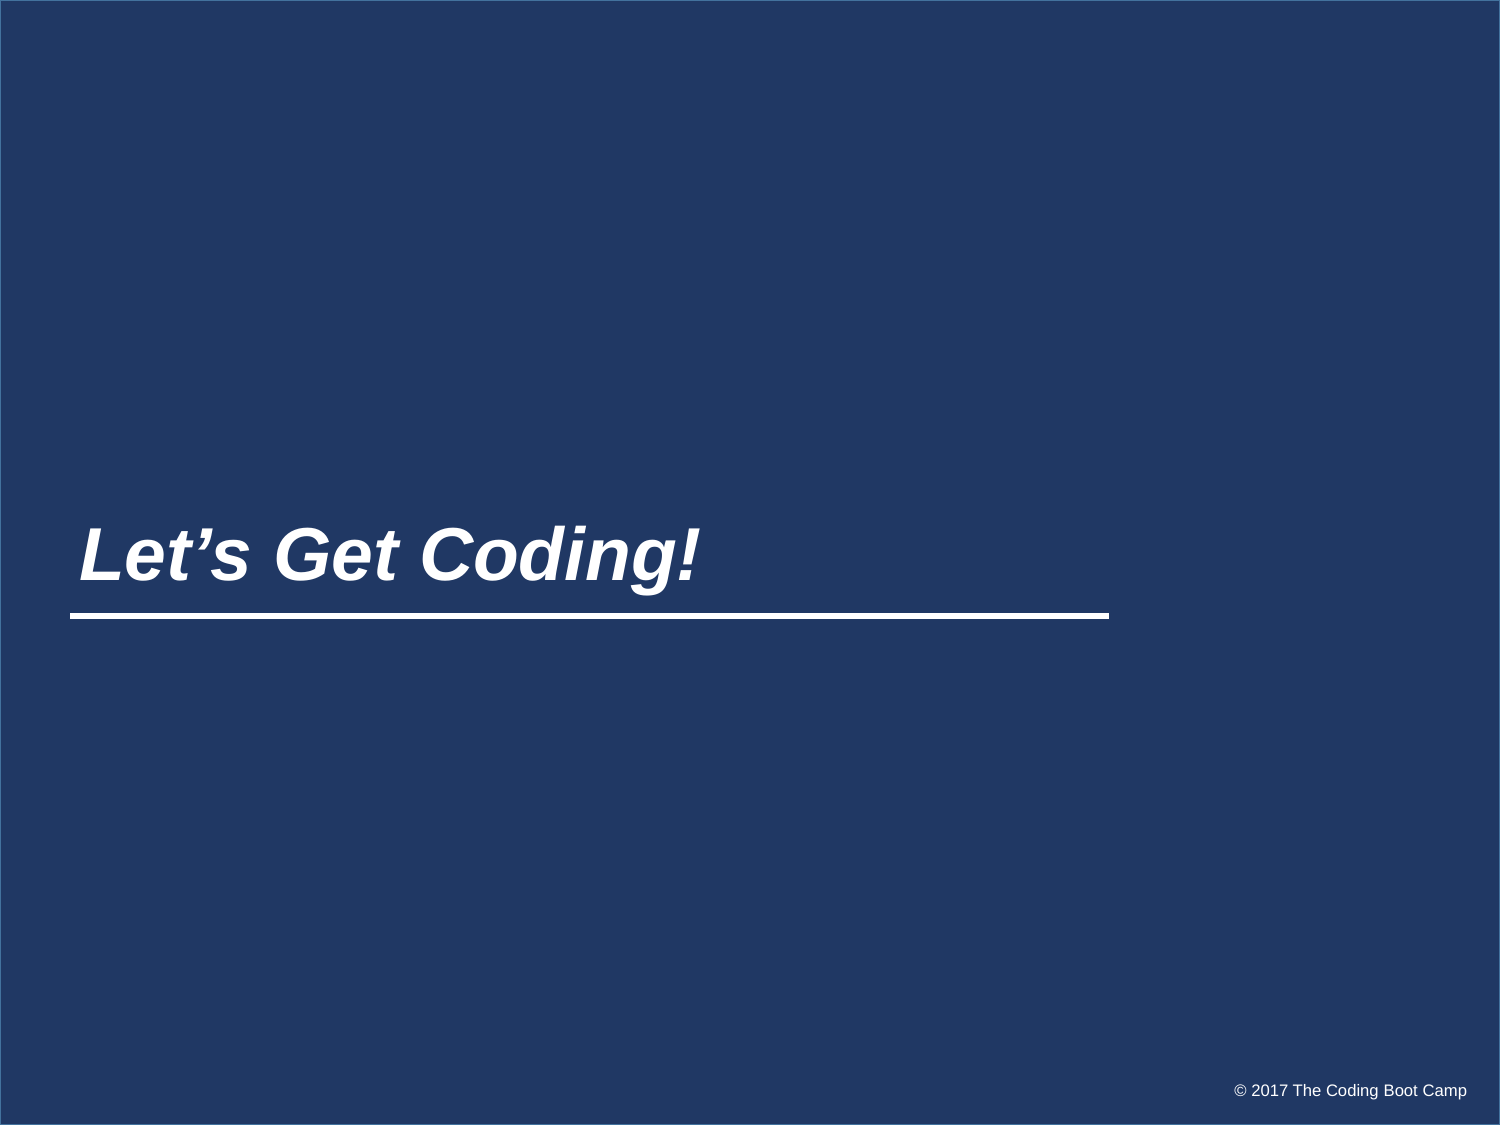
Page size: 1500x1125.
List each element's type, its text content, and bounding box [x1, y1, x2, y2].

title Let’s Get Coding! [64, 484, 1415, 628]
